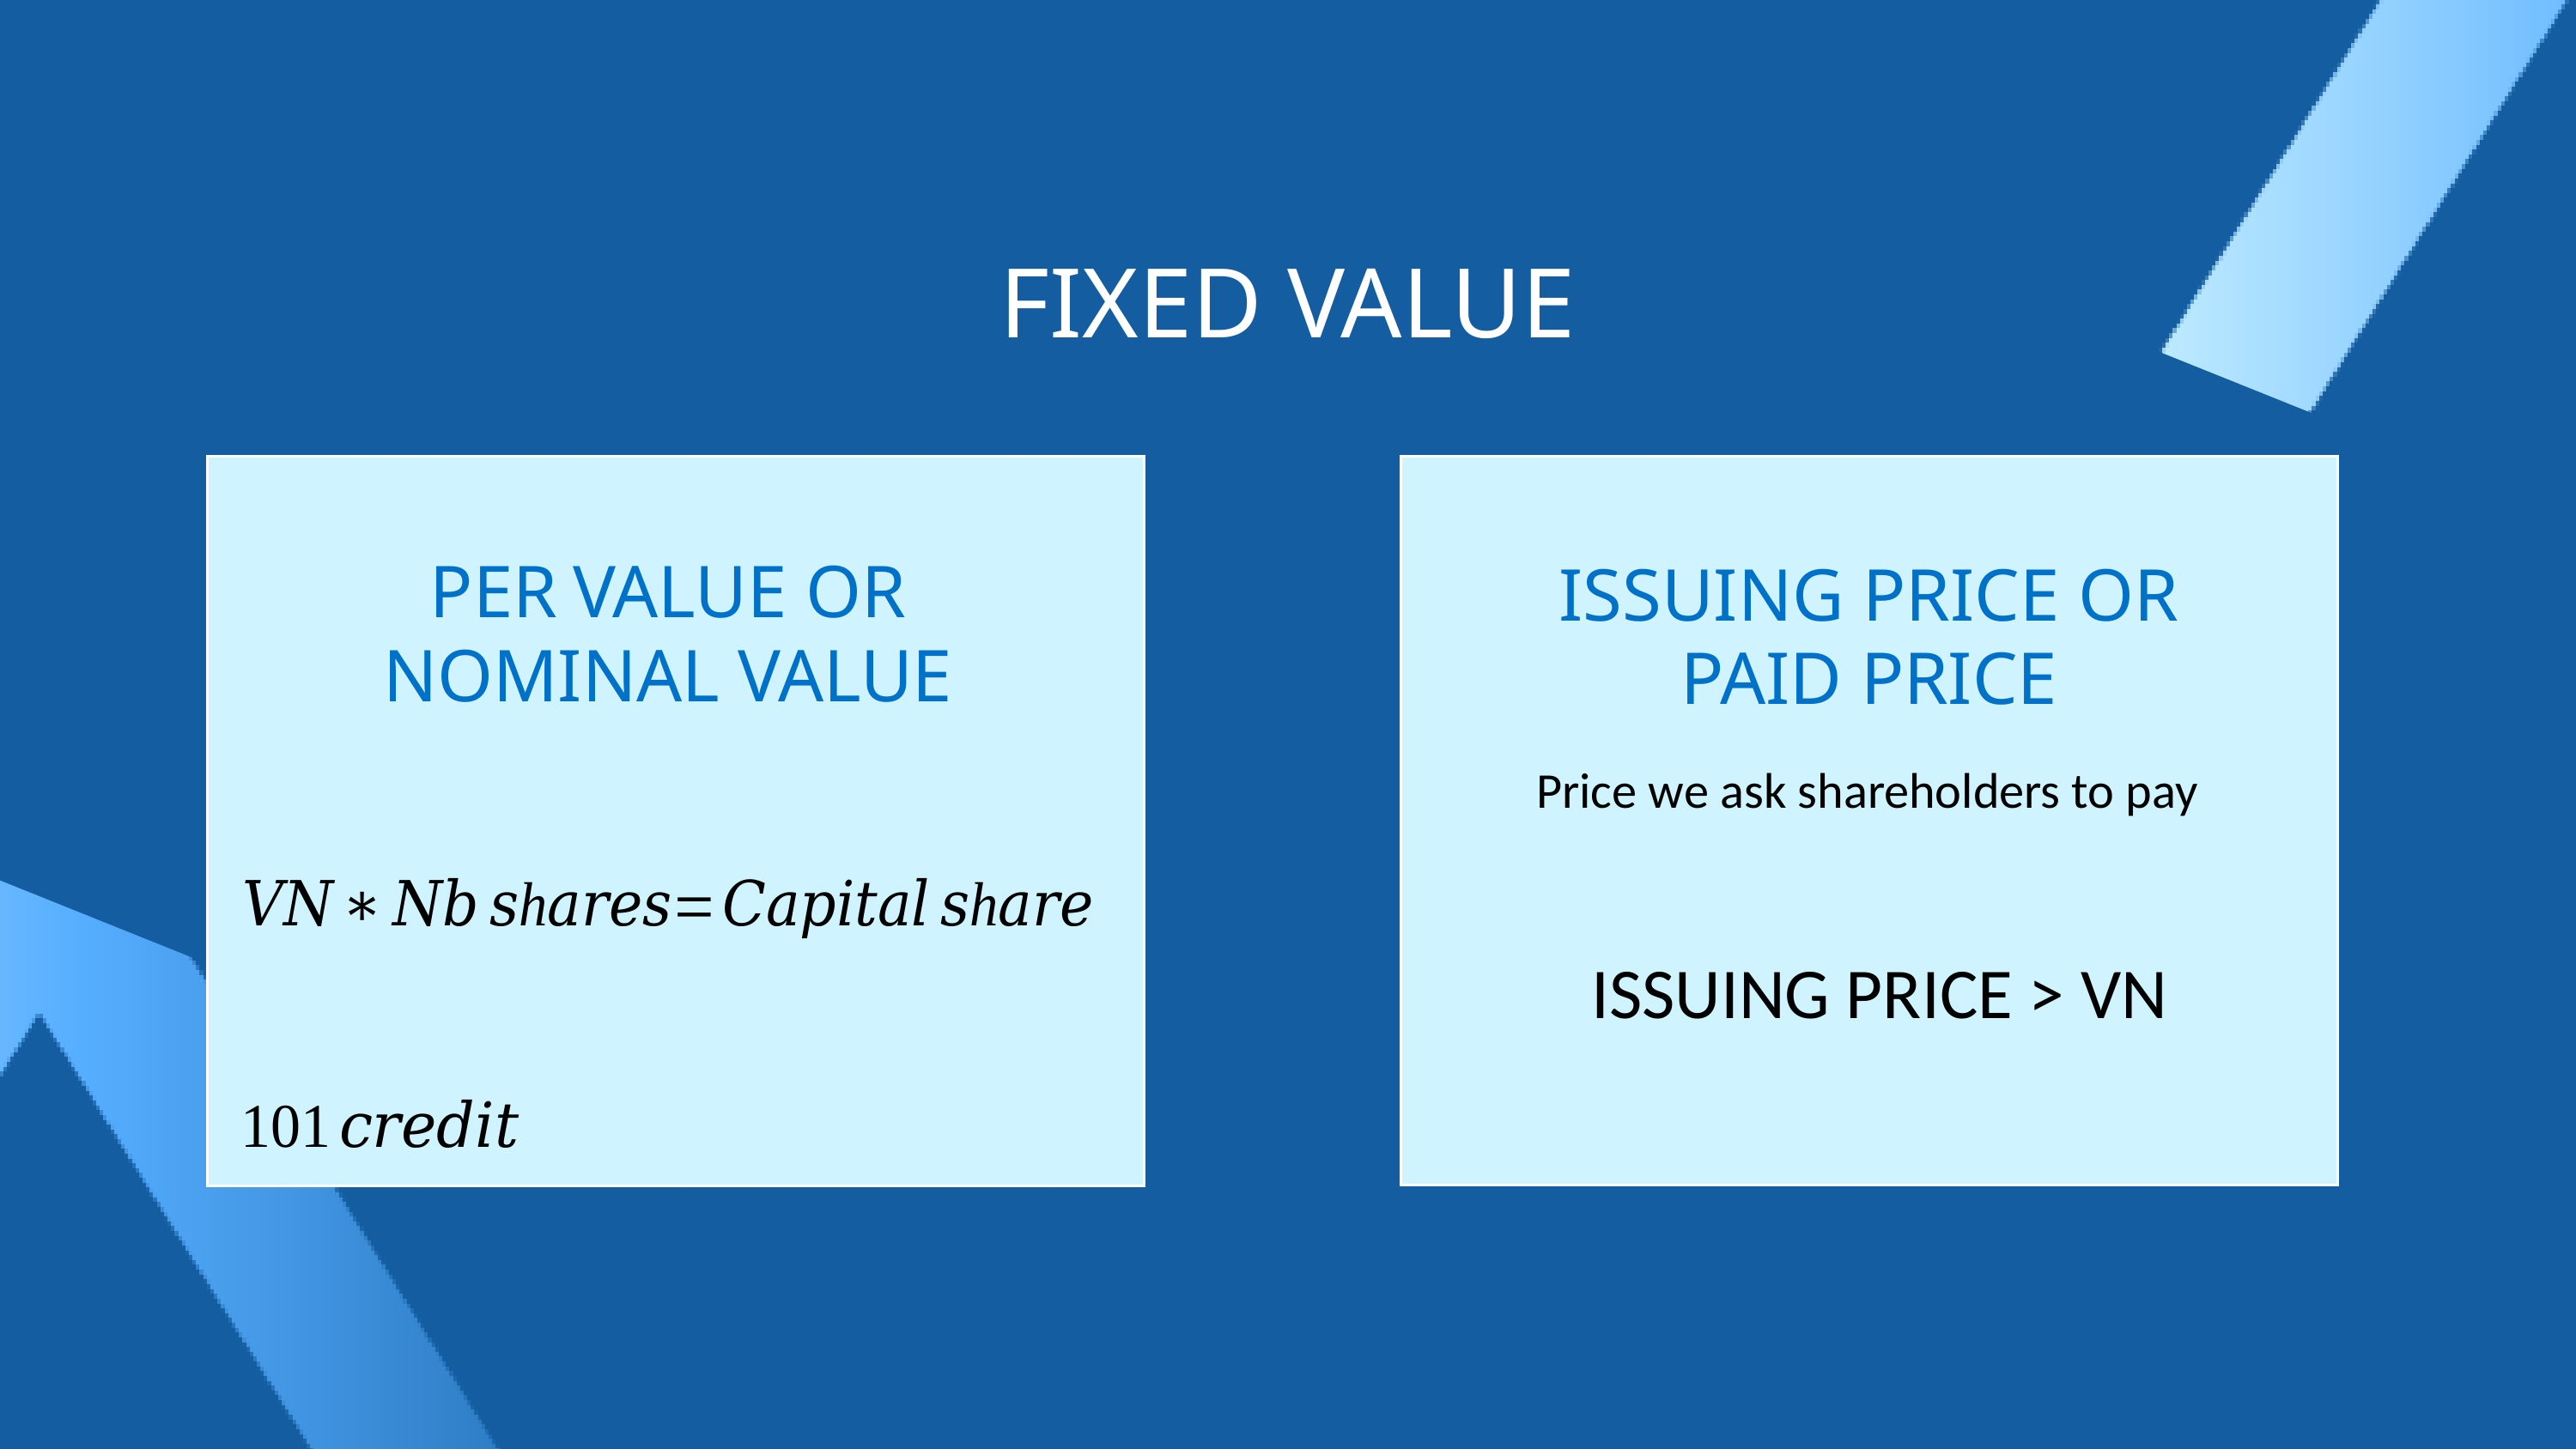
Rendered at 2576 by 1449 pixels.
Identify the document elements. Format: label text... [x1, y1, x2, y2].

text_box [0, 880, 774, 1449]
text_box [207, 455, 1145, 1186]
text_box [1400, 455, 2338, 1186]
text_box FIXED VALUE [710, 241, 1866, 358]
text_box [1923, 0, 2576, 519]
